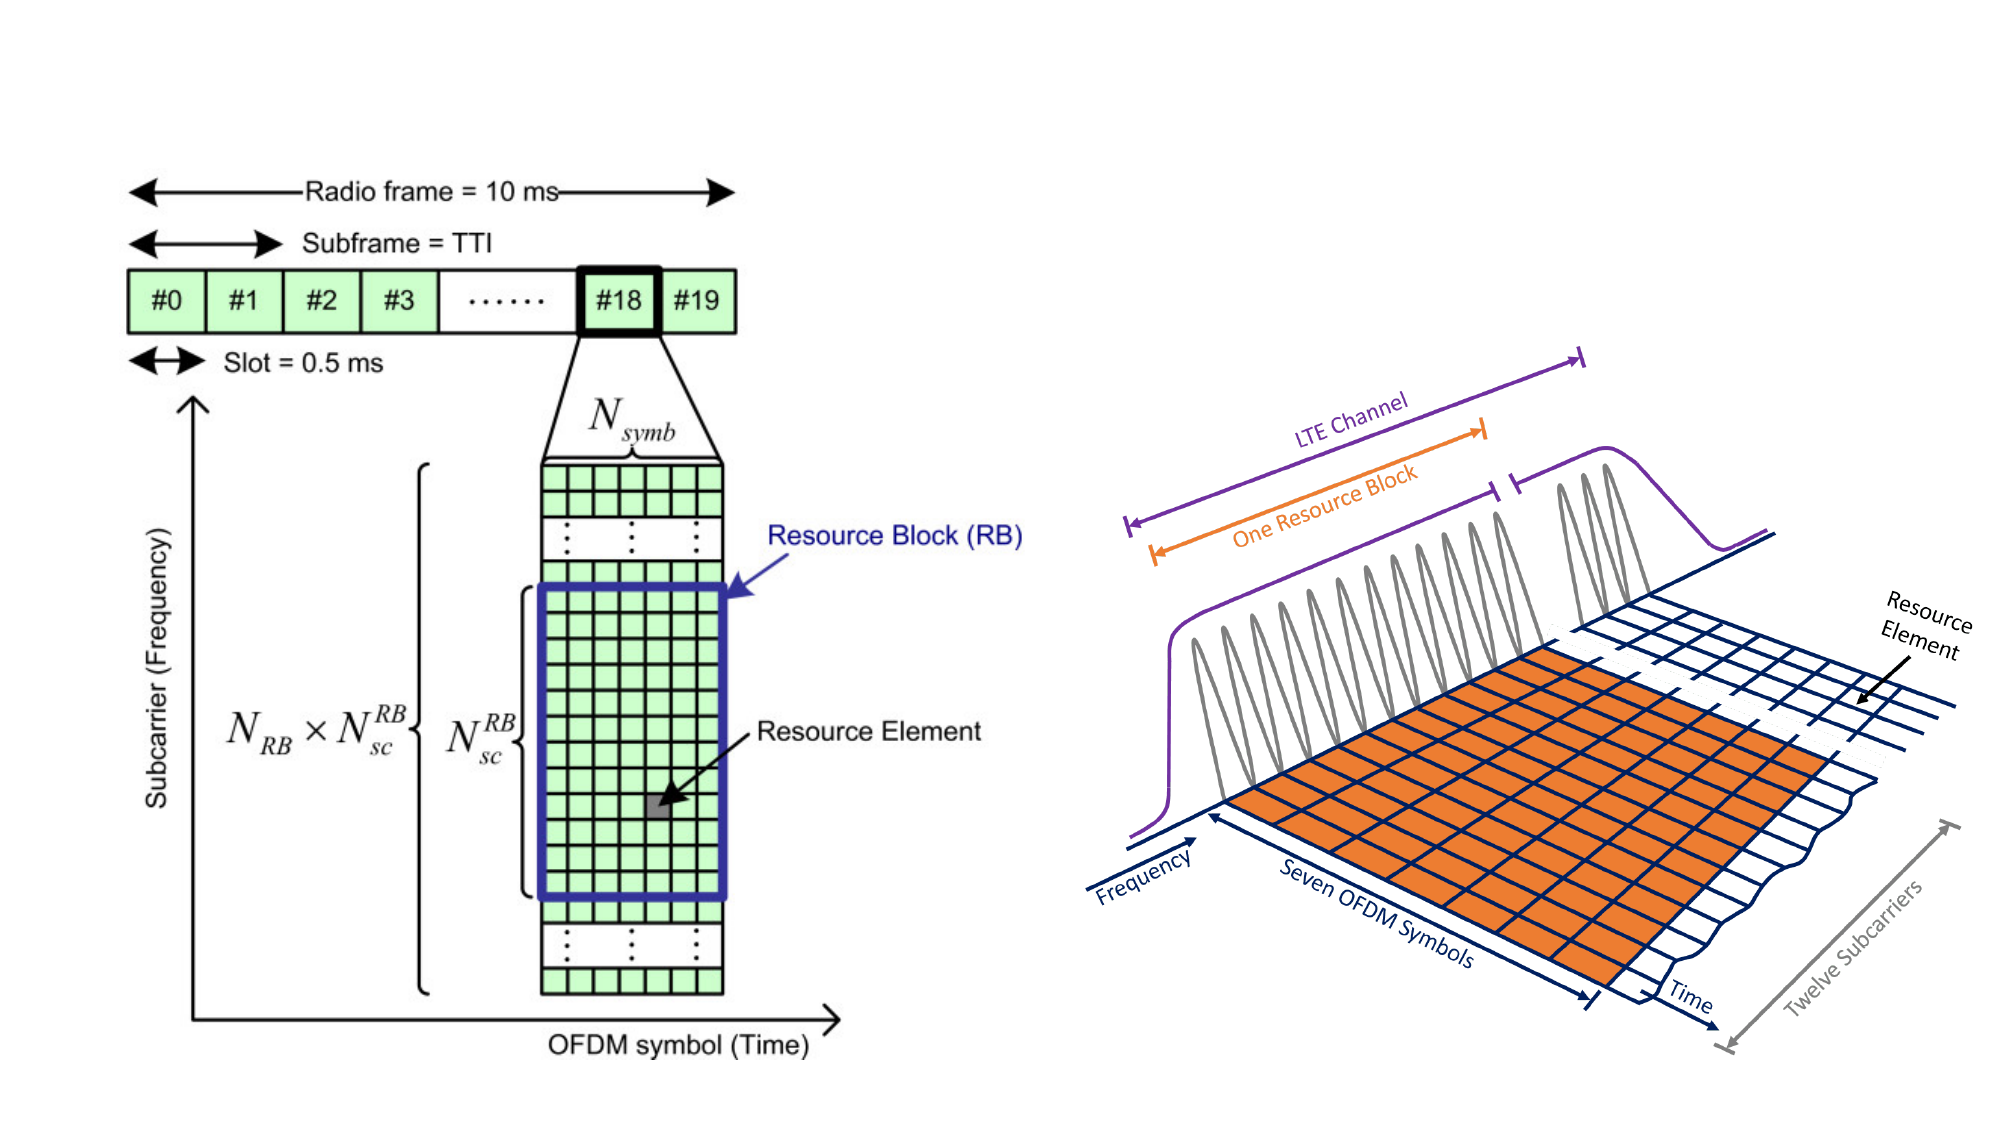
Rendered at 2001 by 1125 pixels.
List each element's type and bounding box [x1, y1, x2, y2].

picture [119, 168, 1043, 1060]
list [1073, 345, 2000, 1060]
